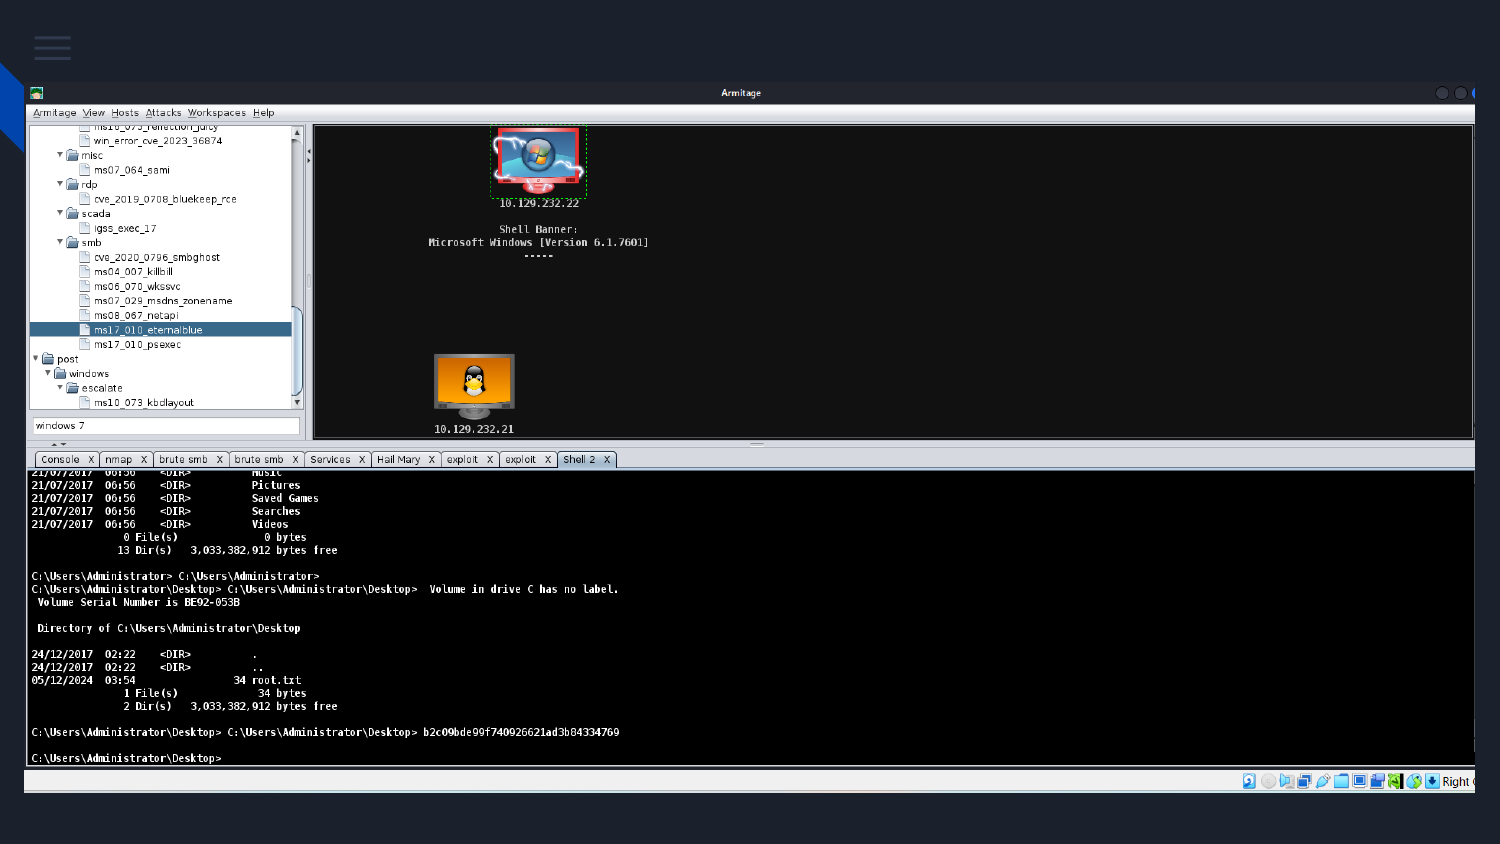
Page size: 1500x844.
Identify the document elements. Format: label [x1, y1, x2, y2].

picture [24, 82, 1476, 794]
